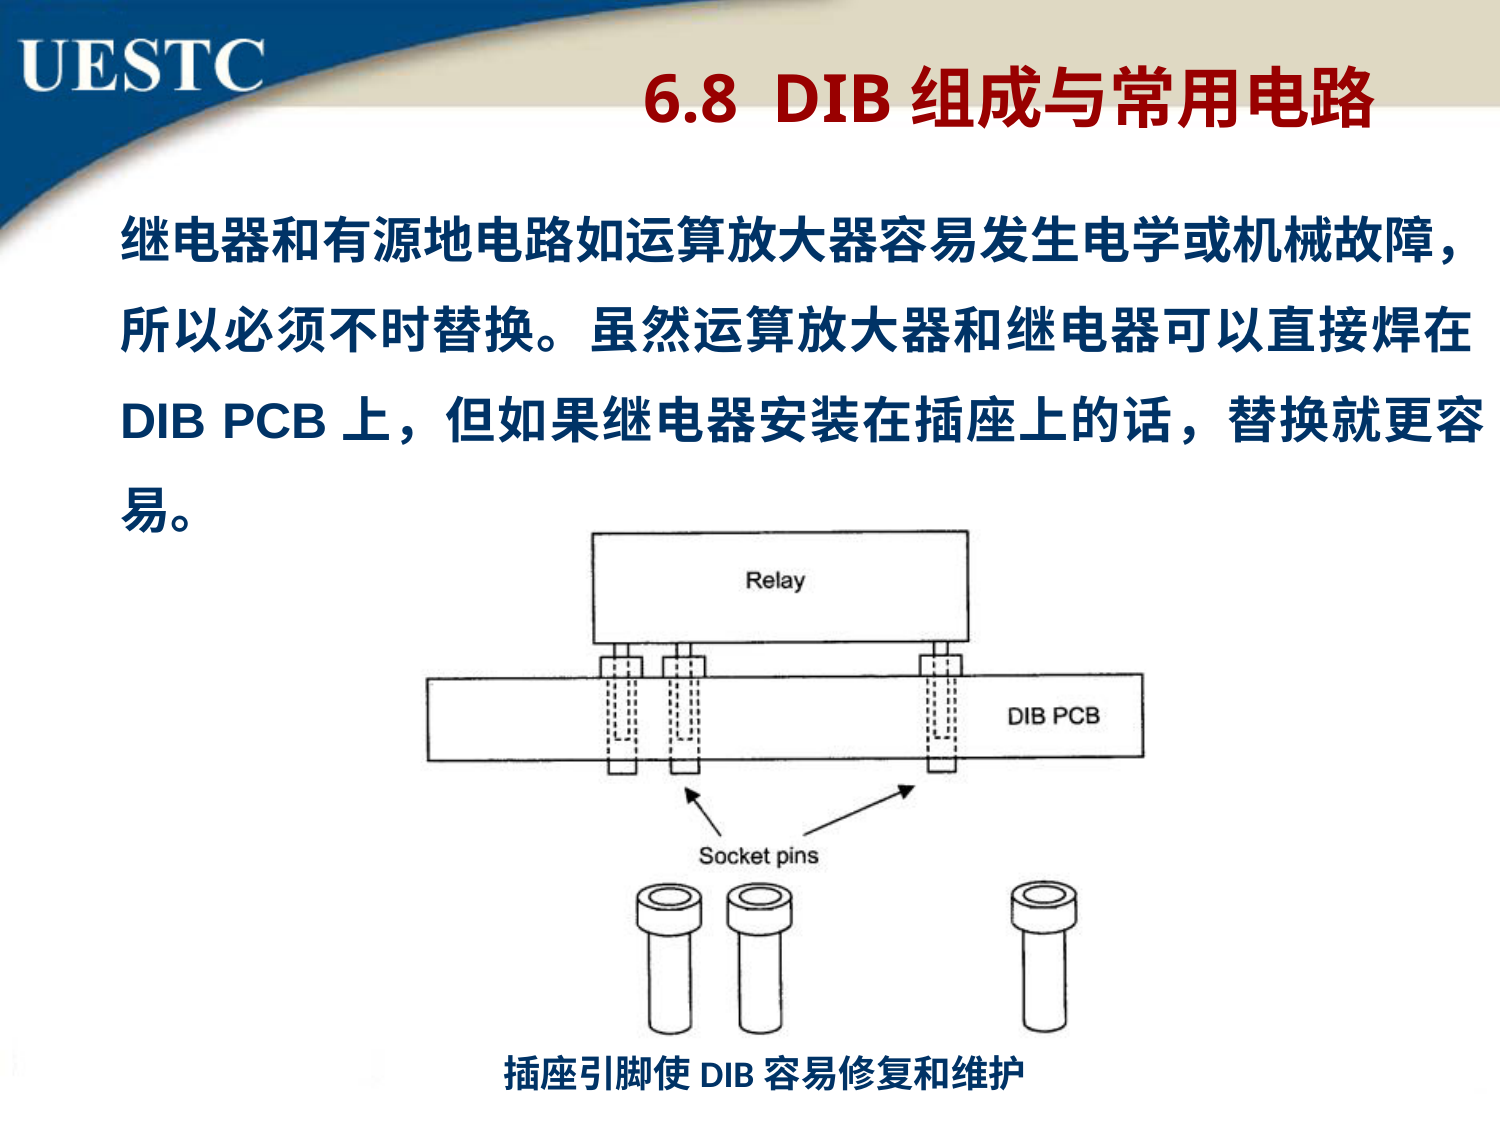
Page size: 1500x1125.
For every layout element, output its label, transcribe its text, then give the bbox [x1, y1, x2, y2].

text_box 继电器和有源地电路如运算放大器容易发生电学或机械故障，所以必须不时替换。虽然运算放大器和继电器可以直接焊在DIB PCB上，但如果继电器安装在插座上的话，替换就更容易。 [105, 170, 1500, 546]
text_box 插座引脚使DIB容易修复和维护 [360, 1042, 1041, 1103]
picture [0, 0, 1500, 1125]
text_box 6.8 DIB组成与常用电路 [466, 30, 1500, 171]
